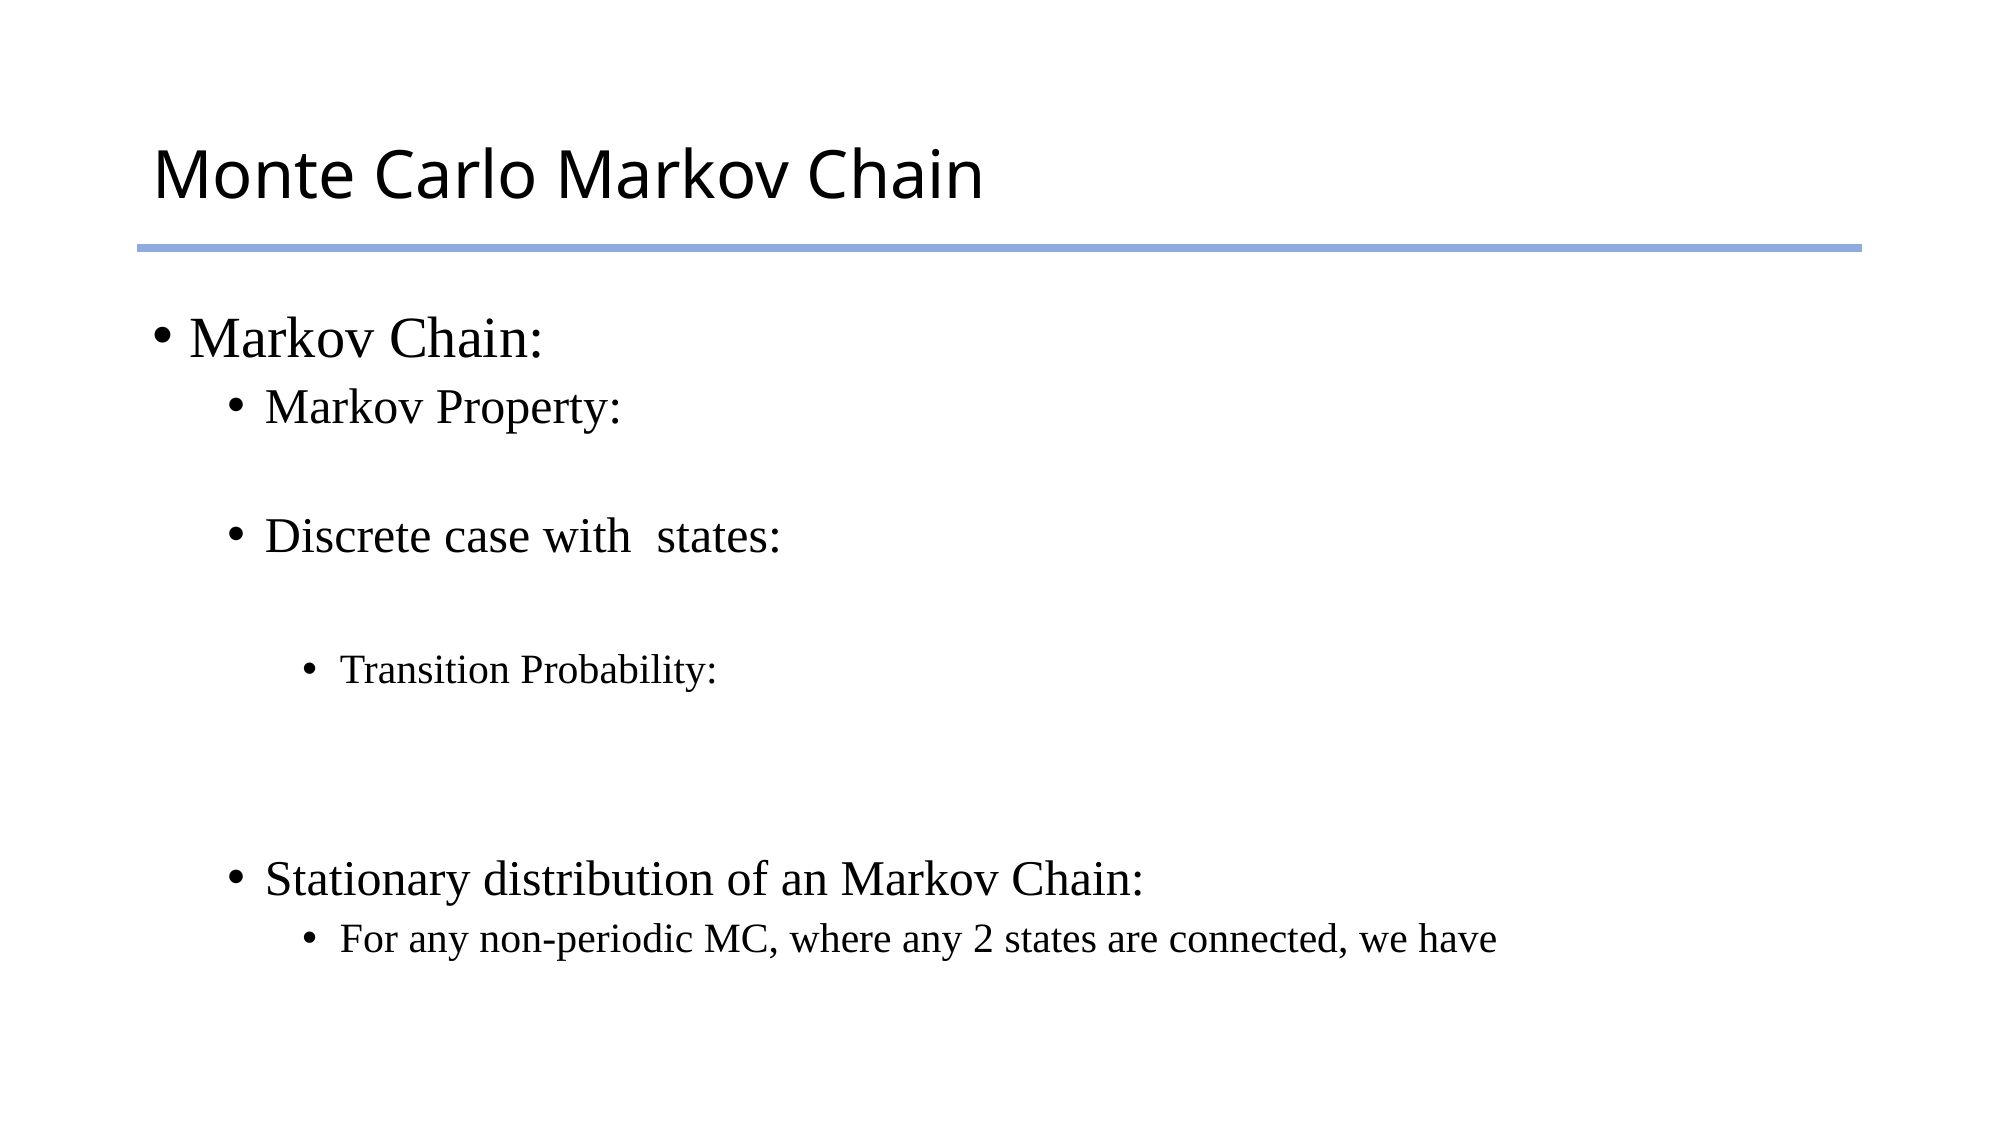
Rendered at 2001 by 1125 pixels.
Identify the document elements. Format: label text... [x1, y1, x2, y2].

title Monte Carlo Markov Chain [137, 108, 1863, 246]
